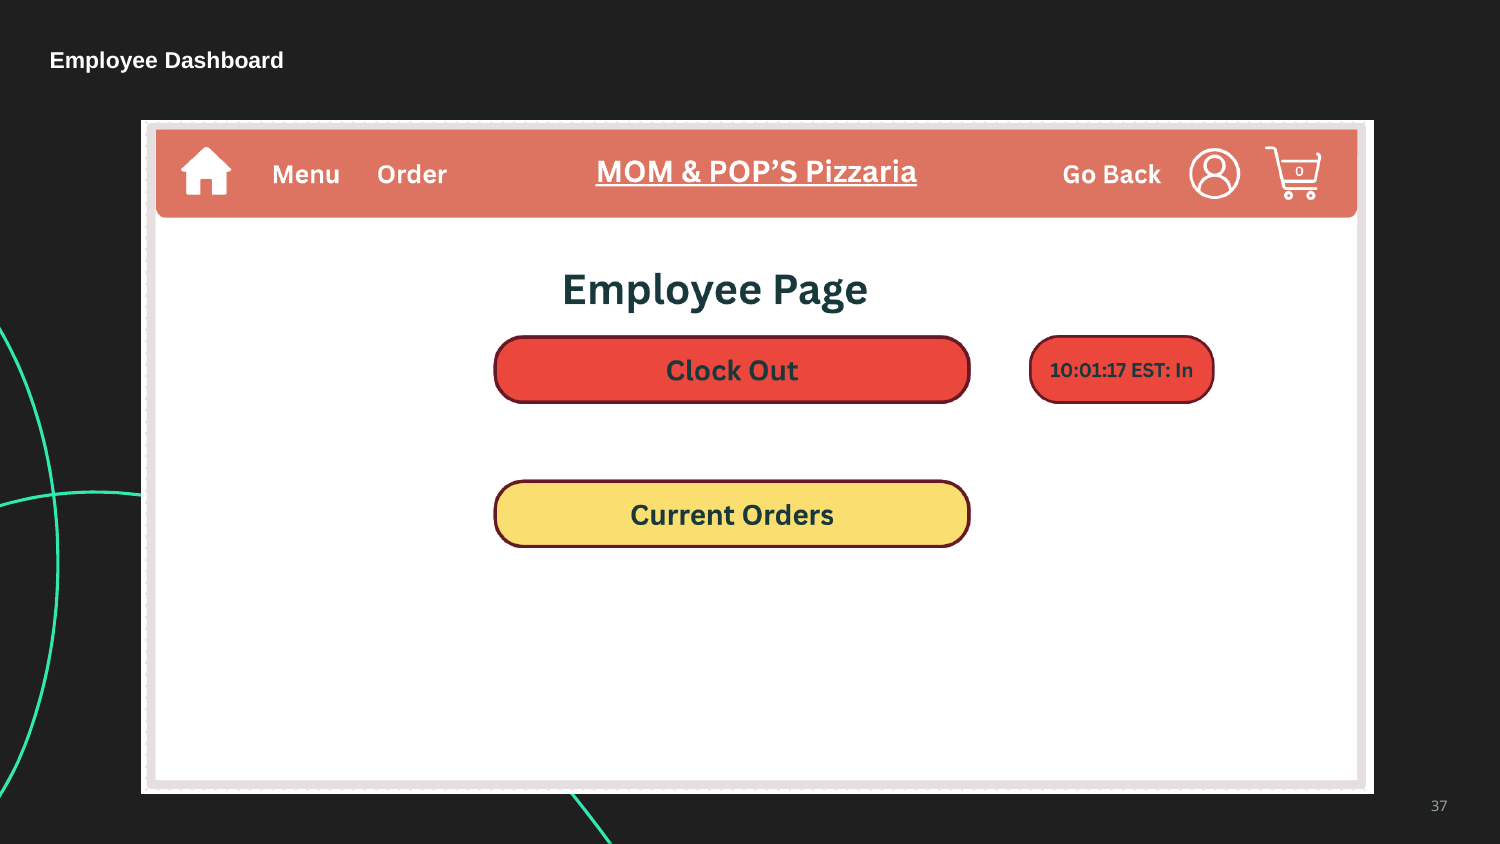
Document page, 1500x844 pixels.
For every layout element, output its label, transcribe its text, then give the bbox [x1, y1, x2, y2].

picture [141, 120, 1374, 794]
text_box Employee Dashboard [34, 30, 897, 121]
